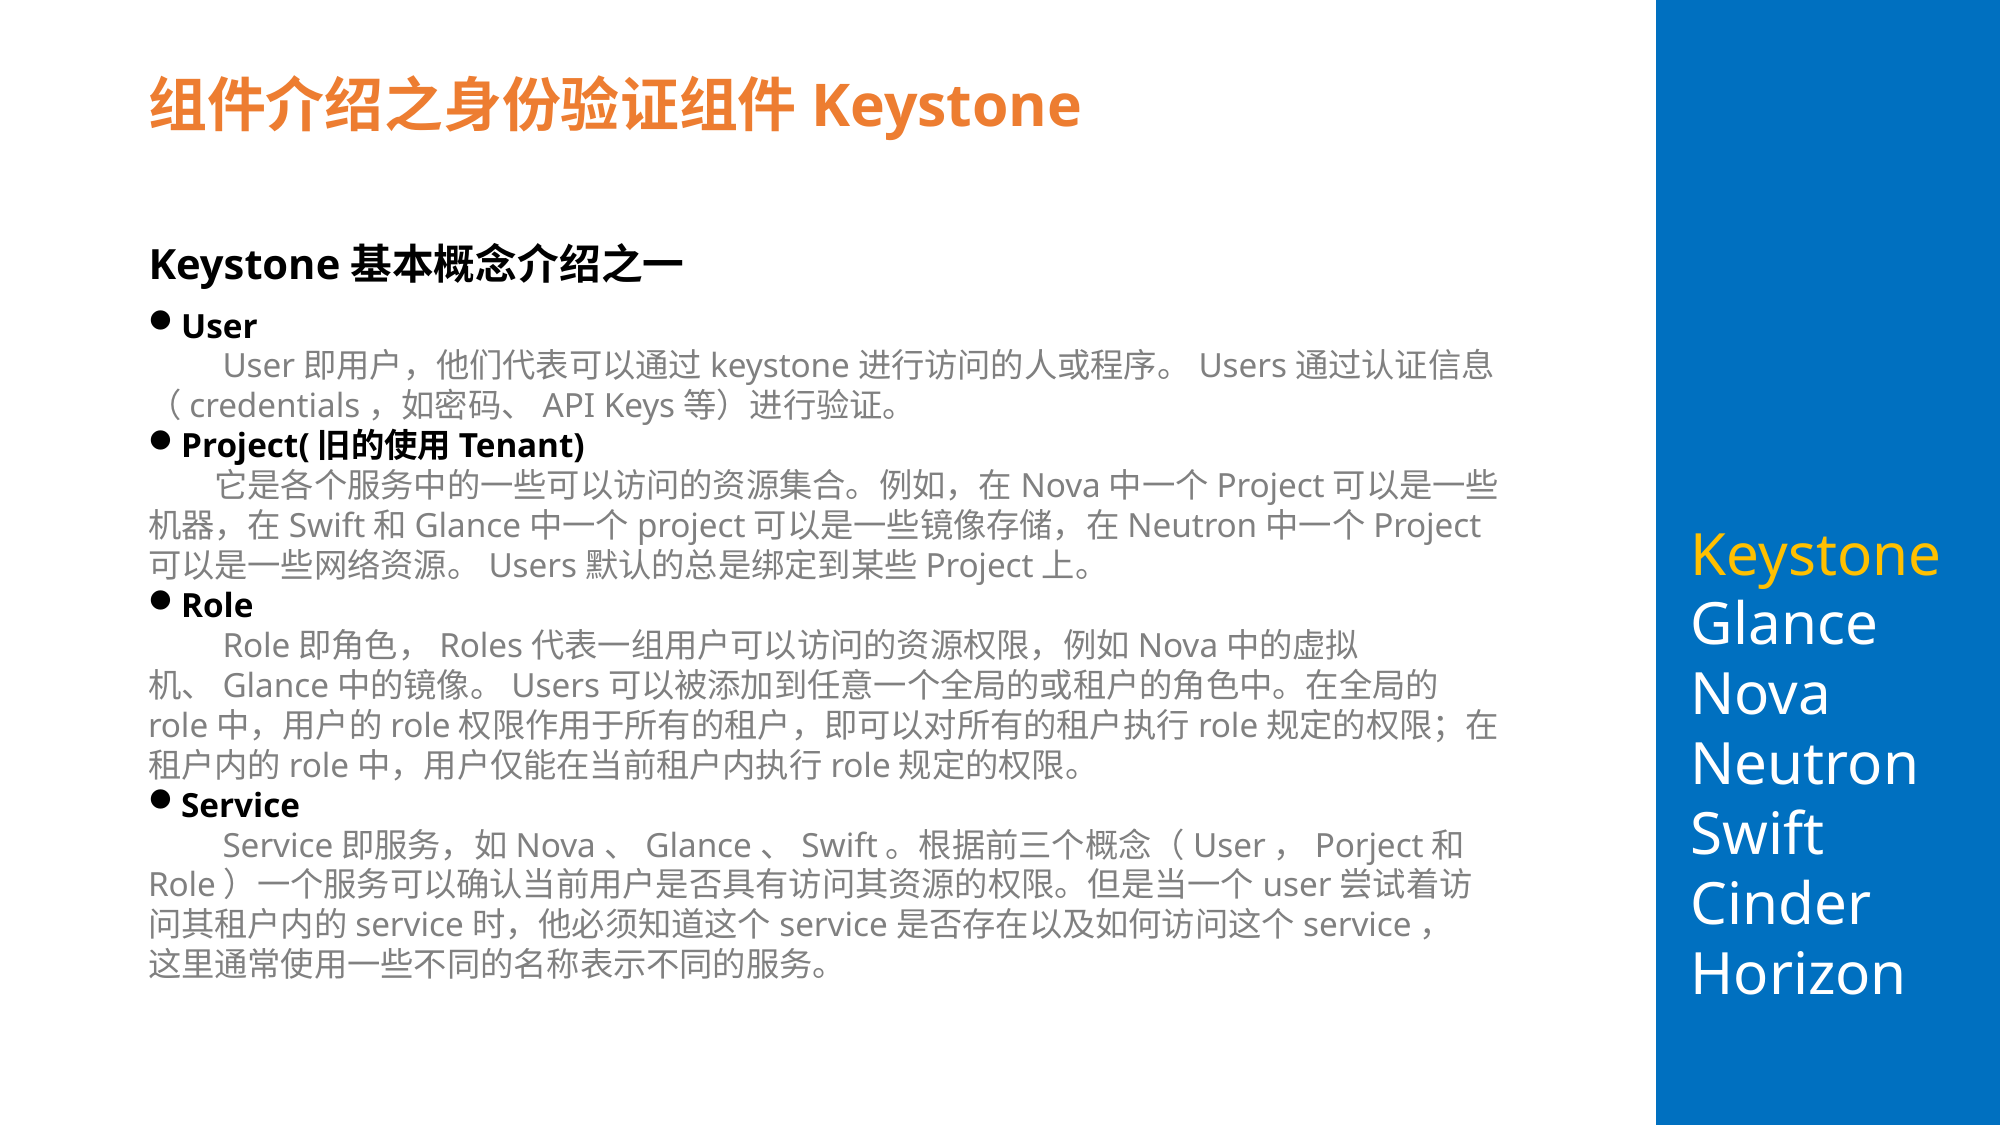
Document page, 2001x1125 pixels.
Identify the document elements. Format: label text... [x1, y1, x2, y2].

title Keystone Glance Nova Neutron Swift Cinder Horizon [1675, 59, 1975, 1014]
text_box User User即用户，他们代表可以通过keystone进行访问的人或程序。Users通过认证信息（credentials，如密码、API Keys等）进行验证。 Project(旧的使用Tenant) 它是各个服务中的一些可以访问的资源集合。例如，在Nova中一个Project可以是一些机器，在Swift和Glance中一个project可以是一些镜像存储，在Neutron中一个Project可以是一些网络资源。Users默认的总是绑定到某些Project上。 Role Role即角色，Roles代表一组用户可以访问的资源权限，例如Nova中的虚拟机、Glance中的镜像。Users可以被添加到任意一个全局的或租户的角色中。在全局的role中，用户的role权限作用于所有的租户，即可以对所有的租户执行role规定的权限；在租户内的role中，用户仅能在当前租户内执行role规定的权限。 Service Service即服务，如Nova、Glance、Swift。根据前三个概念（User，Porject和Role）一个服务可以确认当前用户是否具有访问其资源的权限。但是当一个user尝试着访问其租户内的service时，他必须知道这个service是否存在以及如何访问这个service， 这里通常使用一些不同的名称表示不同的服务。 [133, 297, 1518, 1031]
text_box 组件介绍之身份验证组件Keystone [133, 59, 1454, 142]
text_box Keystone基本概念介绍之一 [133, 228, 1518, 297]
